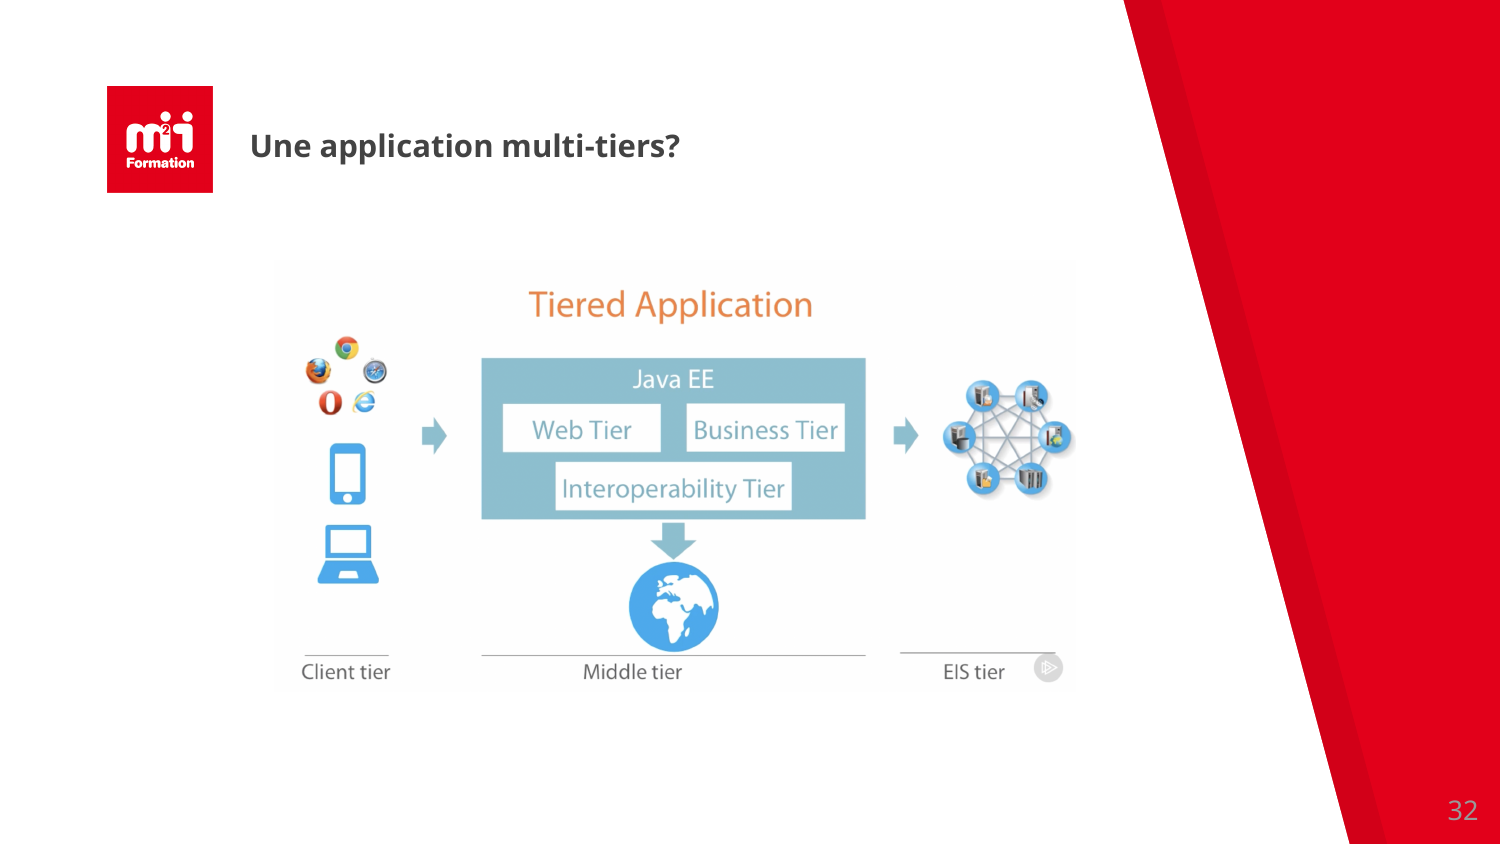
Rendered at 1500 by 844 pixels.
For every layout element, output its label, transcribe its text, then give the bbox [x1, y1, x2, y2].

picture [273, 260, 1076, 692]
picture [106, 86, 214, 193]
title Une application multi-tiers? [234, 111, 1170, 179]
slide_number ‹#› [1431, 551, 1494, 844]
